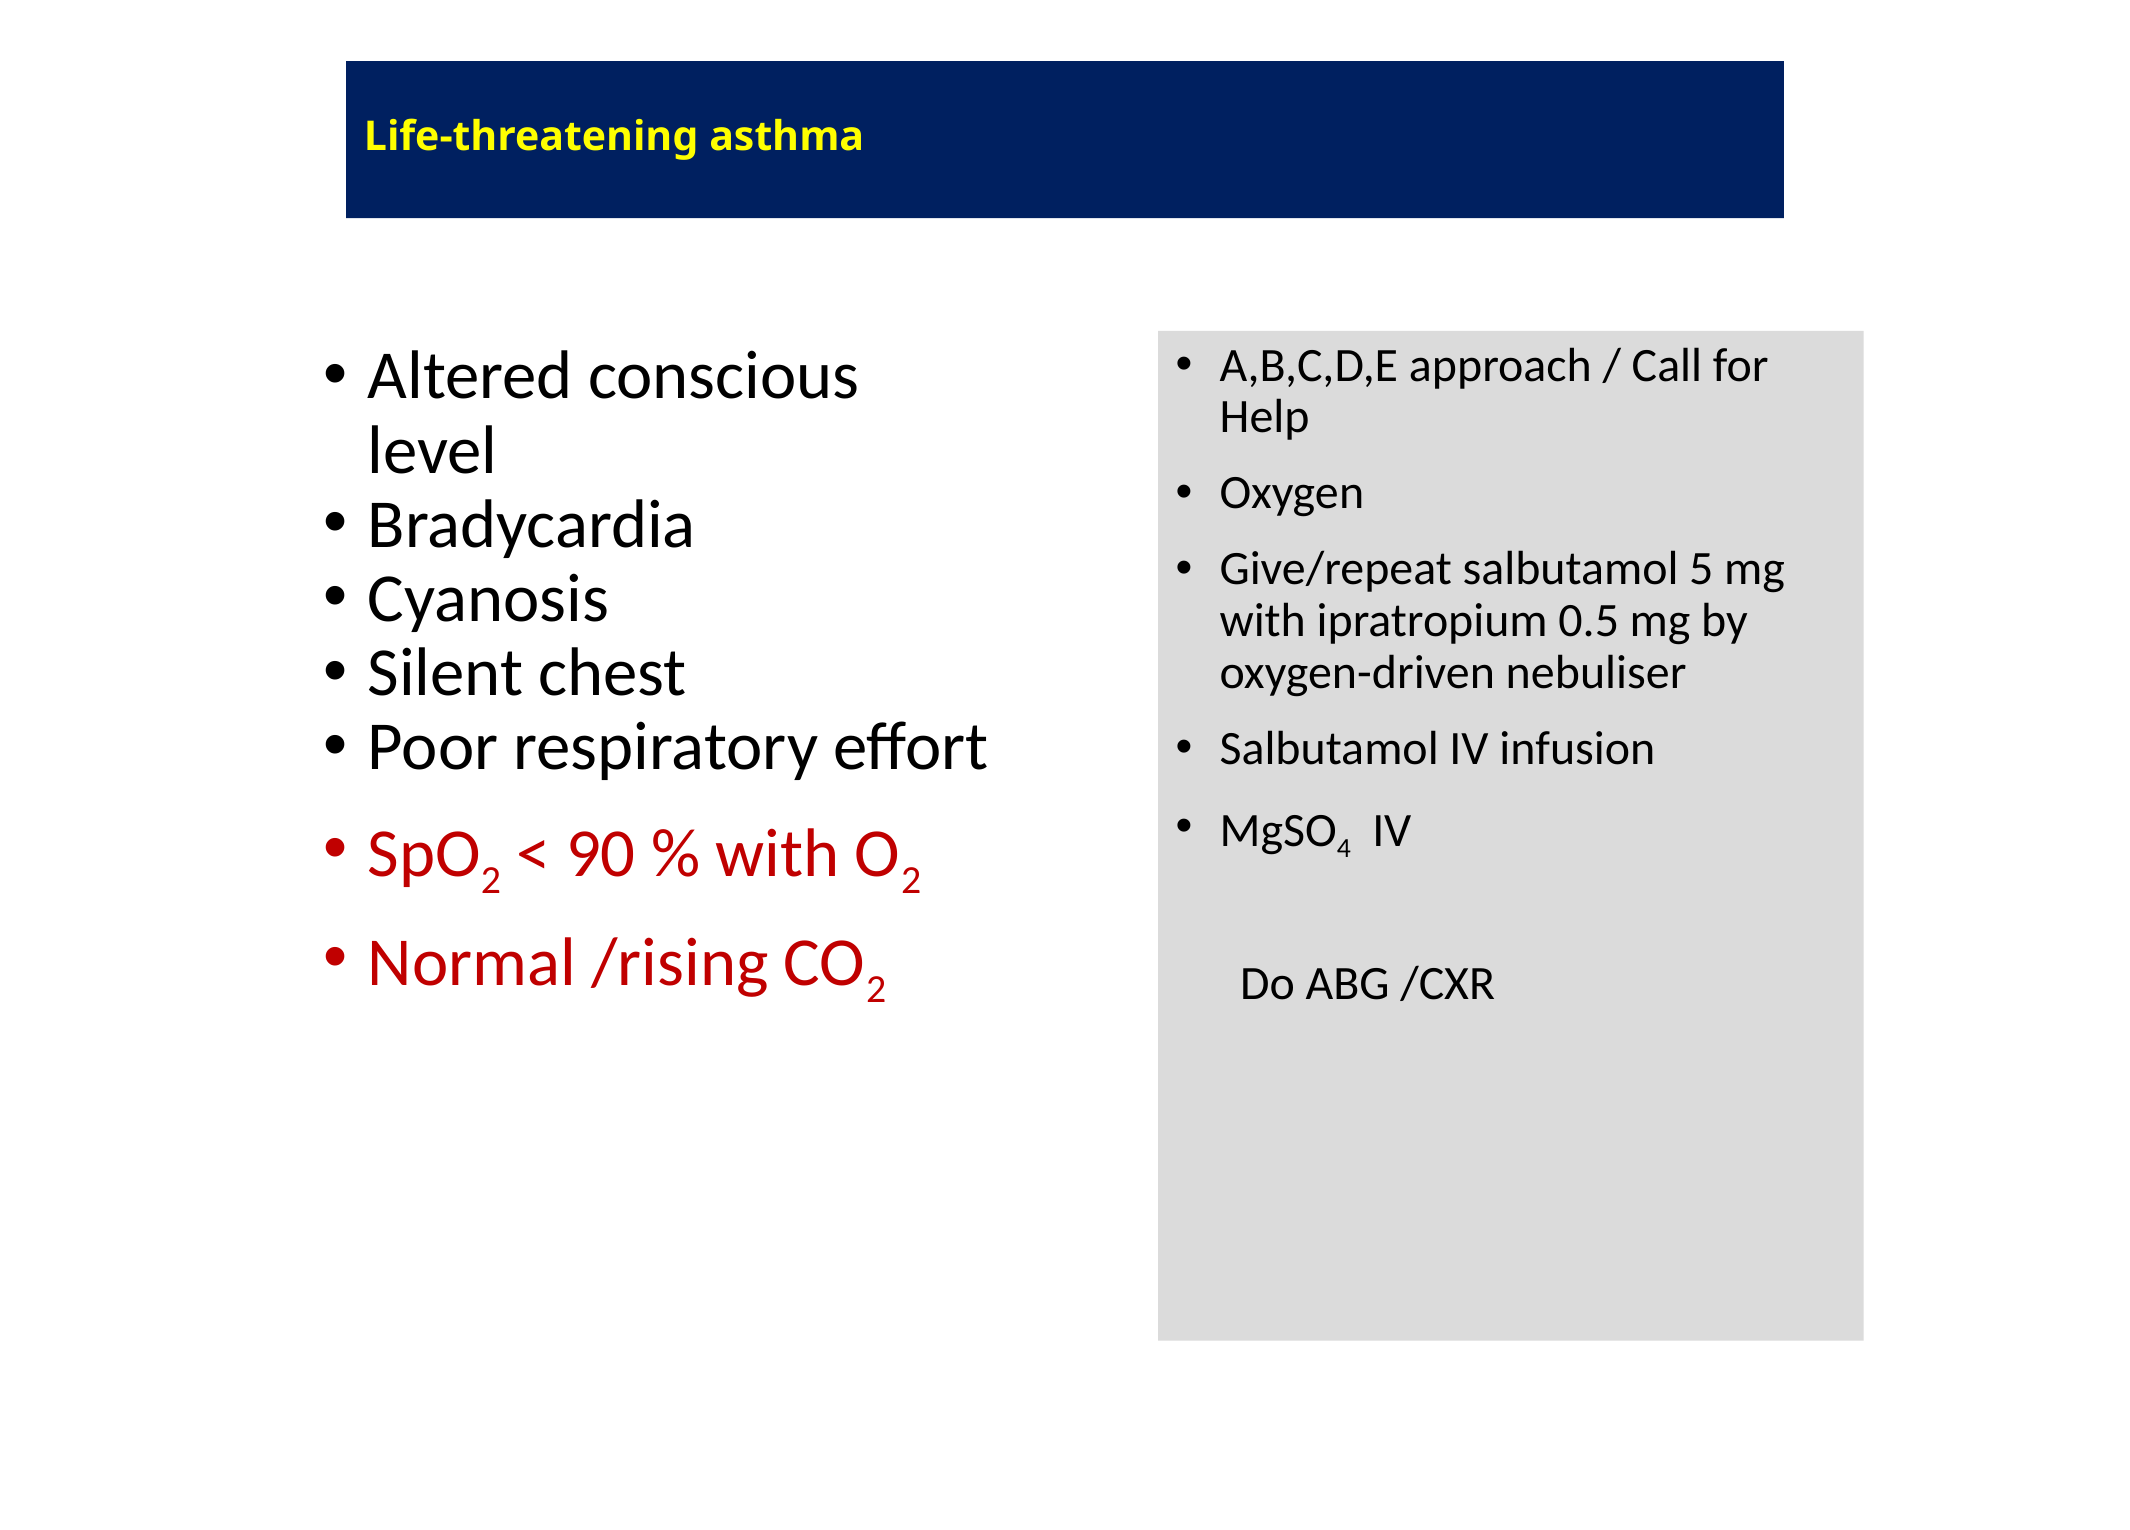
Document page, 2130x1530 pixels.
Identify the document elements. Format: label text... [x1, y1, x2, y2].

title Life-threatening asthma [346, 61, 1784, 219]
list A,B,C,D,E approach / Call for Help Oxygen Give/repeat salbutamol 5 mg with ipratropium 0.5 mg by oxygen-driven nebuliser Salbutamol IV infusion MgSO4 IV Do ABG /CXR [1158, 330, 1864, 1341]
list Altered conscious level Bradycardia Cyanosis Silent chest Poor respiratory effort SpO2 < 90 % with O2 Normal /rising CO2 [306, 330, 1012, 1341]
